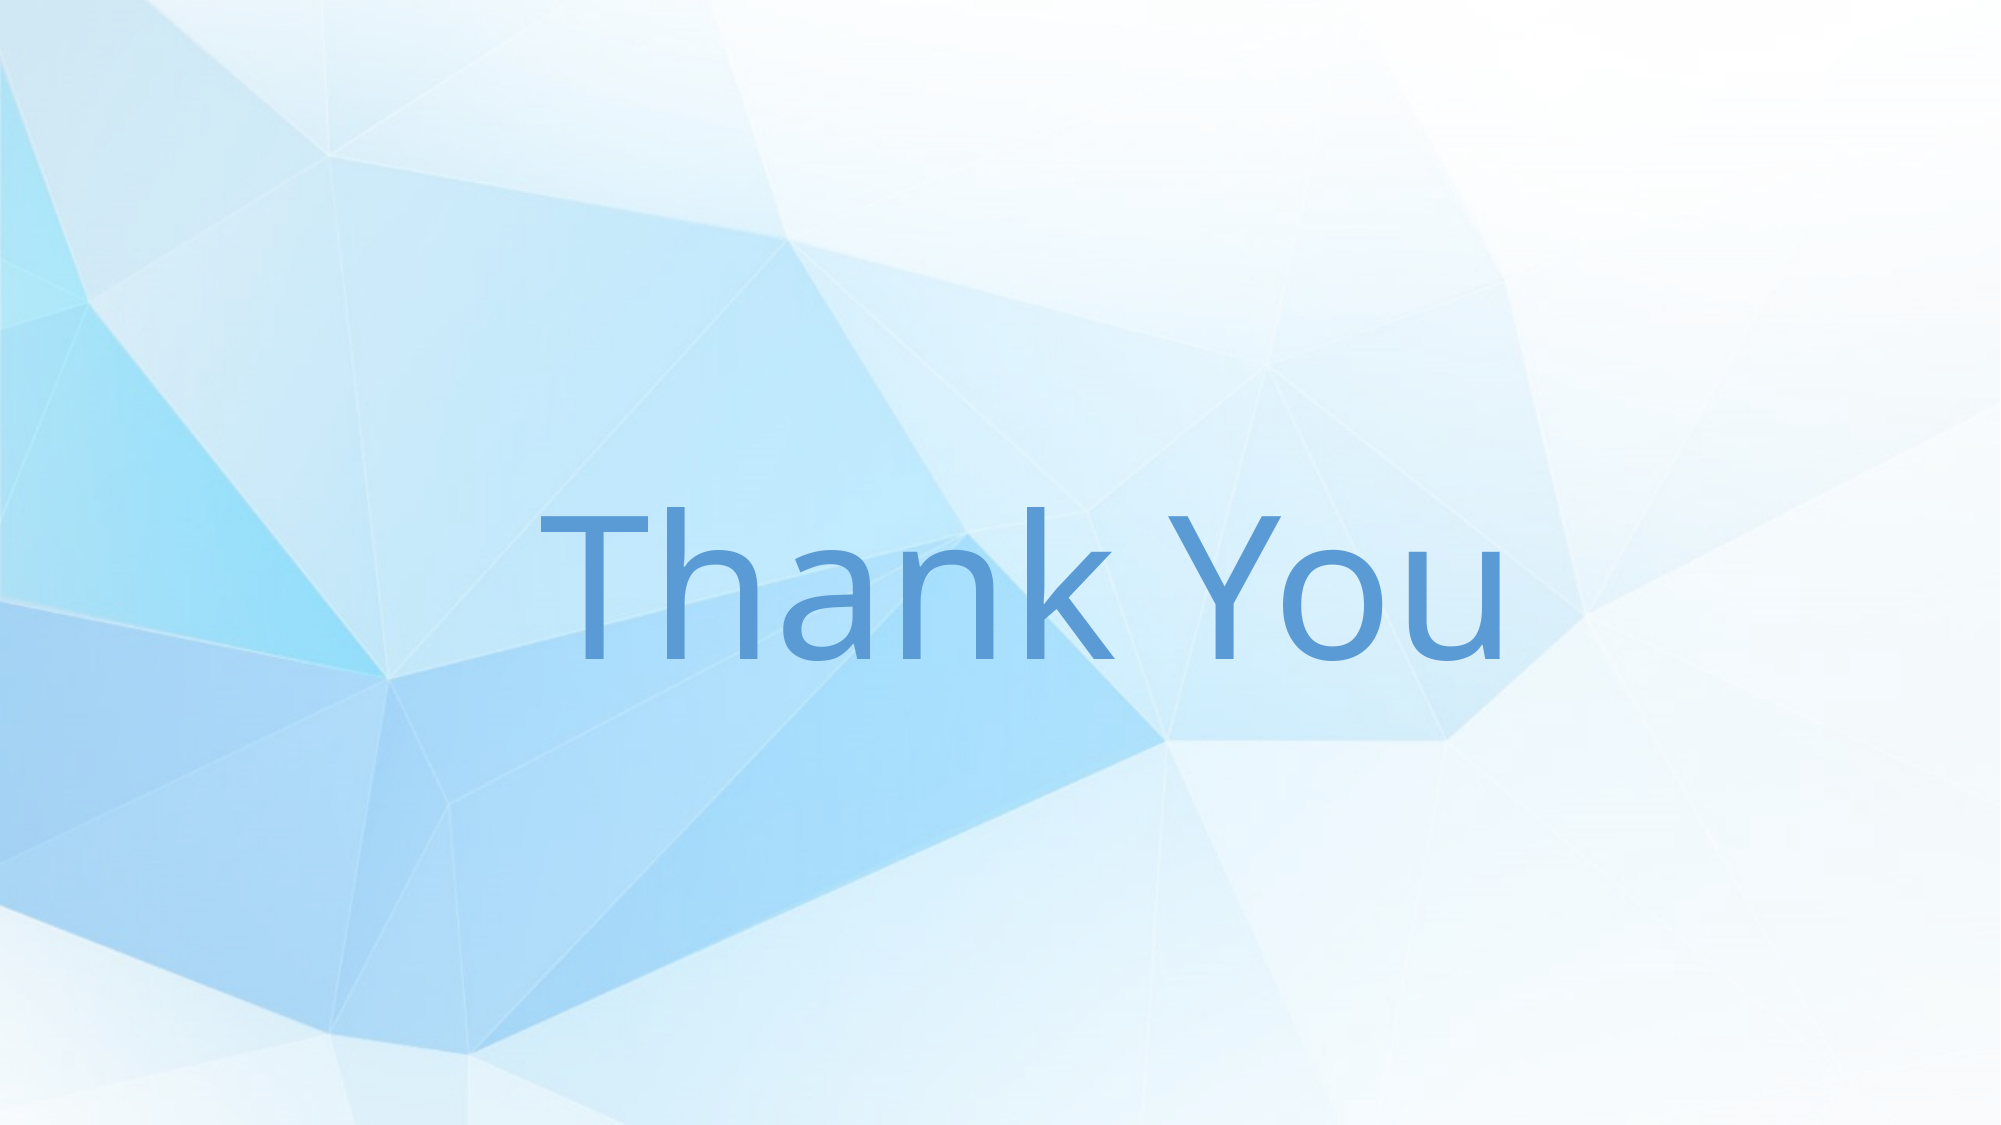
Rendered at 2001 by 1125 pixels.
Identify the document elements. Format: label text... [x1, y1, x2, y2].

picture [0, 0, 2000, 1125]
text_box Thank You [406, 452, 1650, 707]
